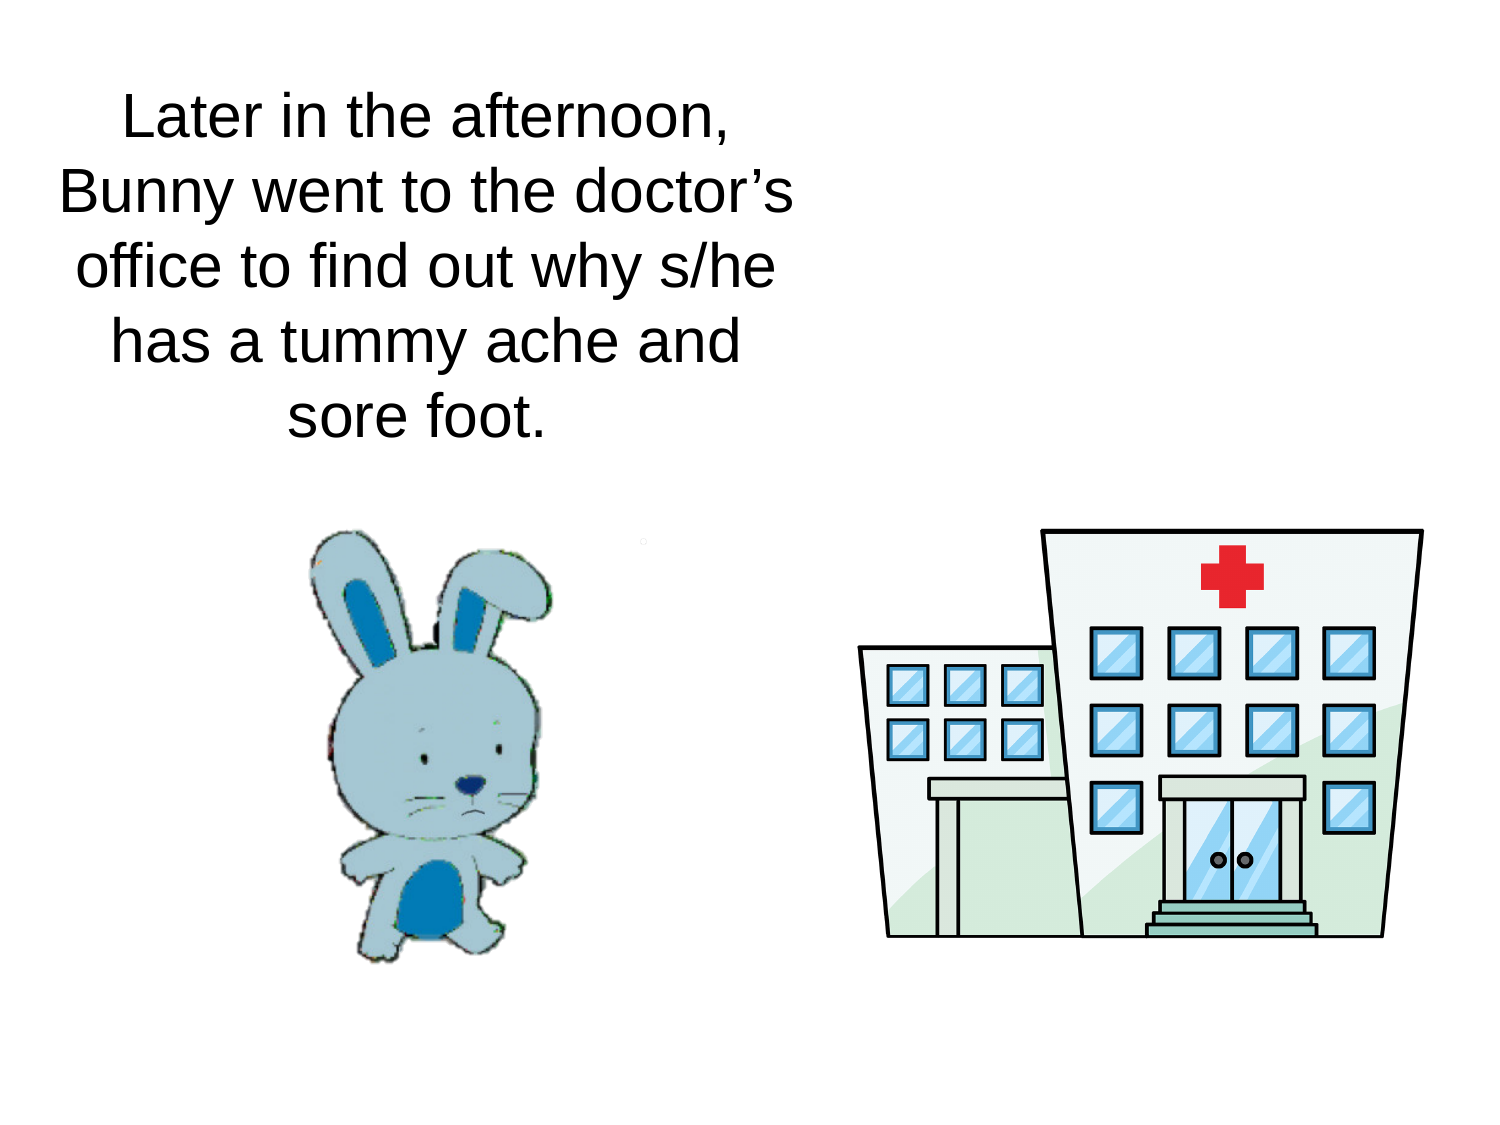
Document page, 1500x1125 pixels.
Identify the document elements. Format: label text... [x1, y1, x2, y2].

picture [198, 518, 654, 974]
picture [826, 492, 1460, 969]
title Later in the afternoon, Bunny went to the doctor’s office to find out why s/he has a tummy ache and sore foot. [26, 179, 827, 421]
